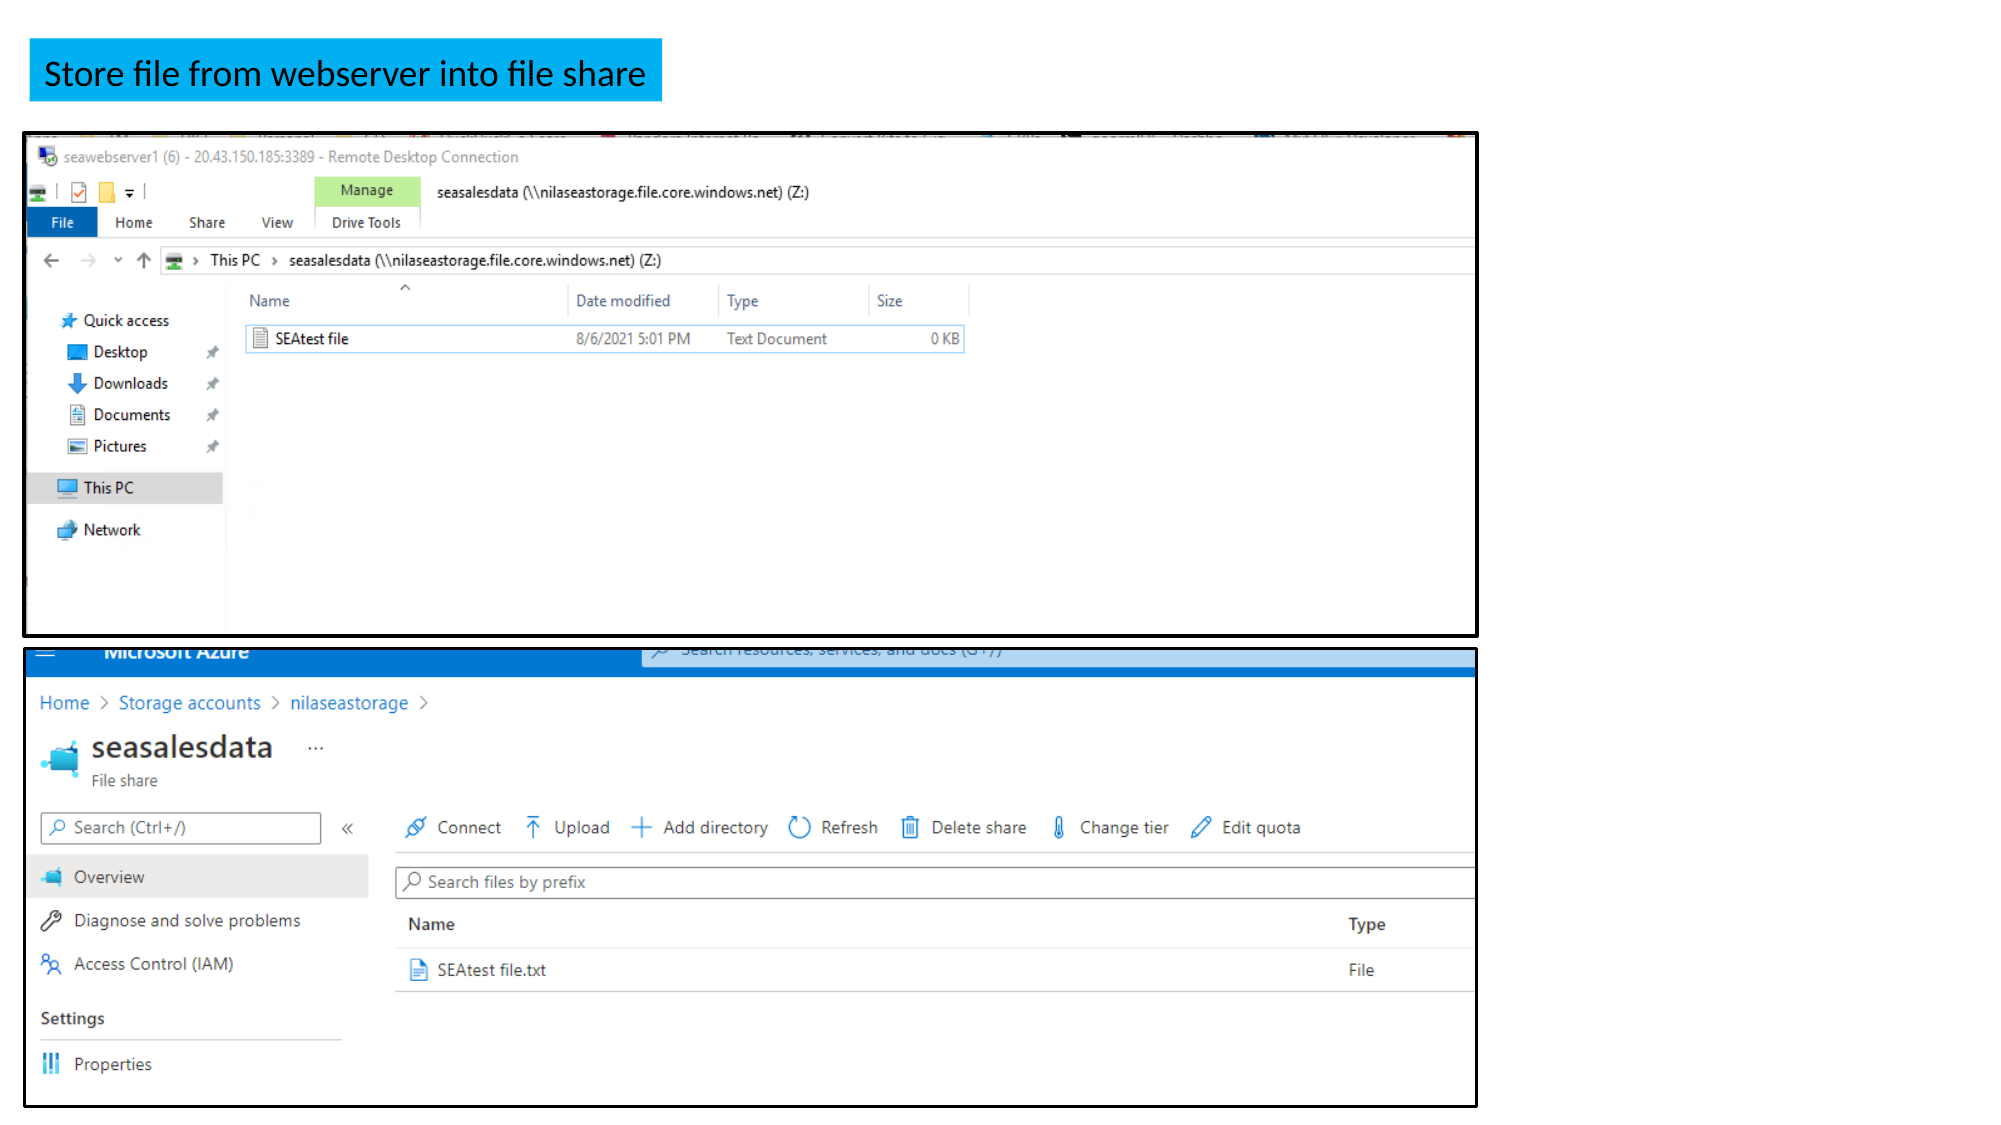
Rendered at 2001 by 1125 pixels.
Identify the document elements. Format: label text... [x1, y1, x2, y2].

picture [25, 135, 1475, 635]
picture [25, 649, 1475, 1105]
text_box Store file from webserver into file share [29, 38, 663, 102]
